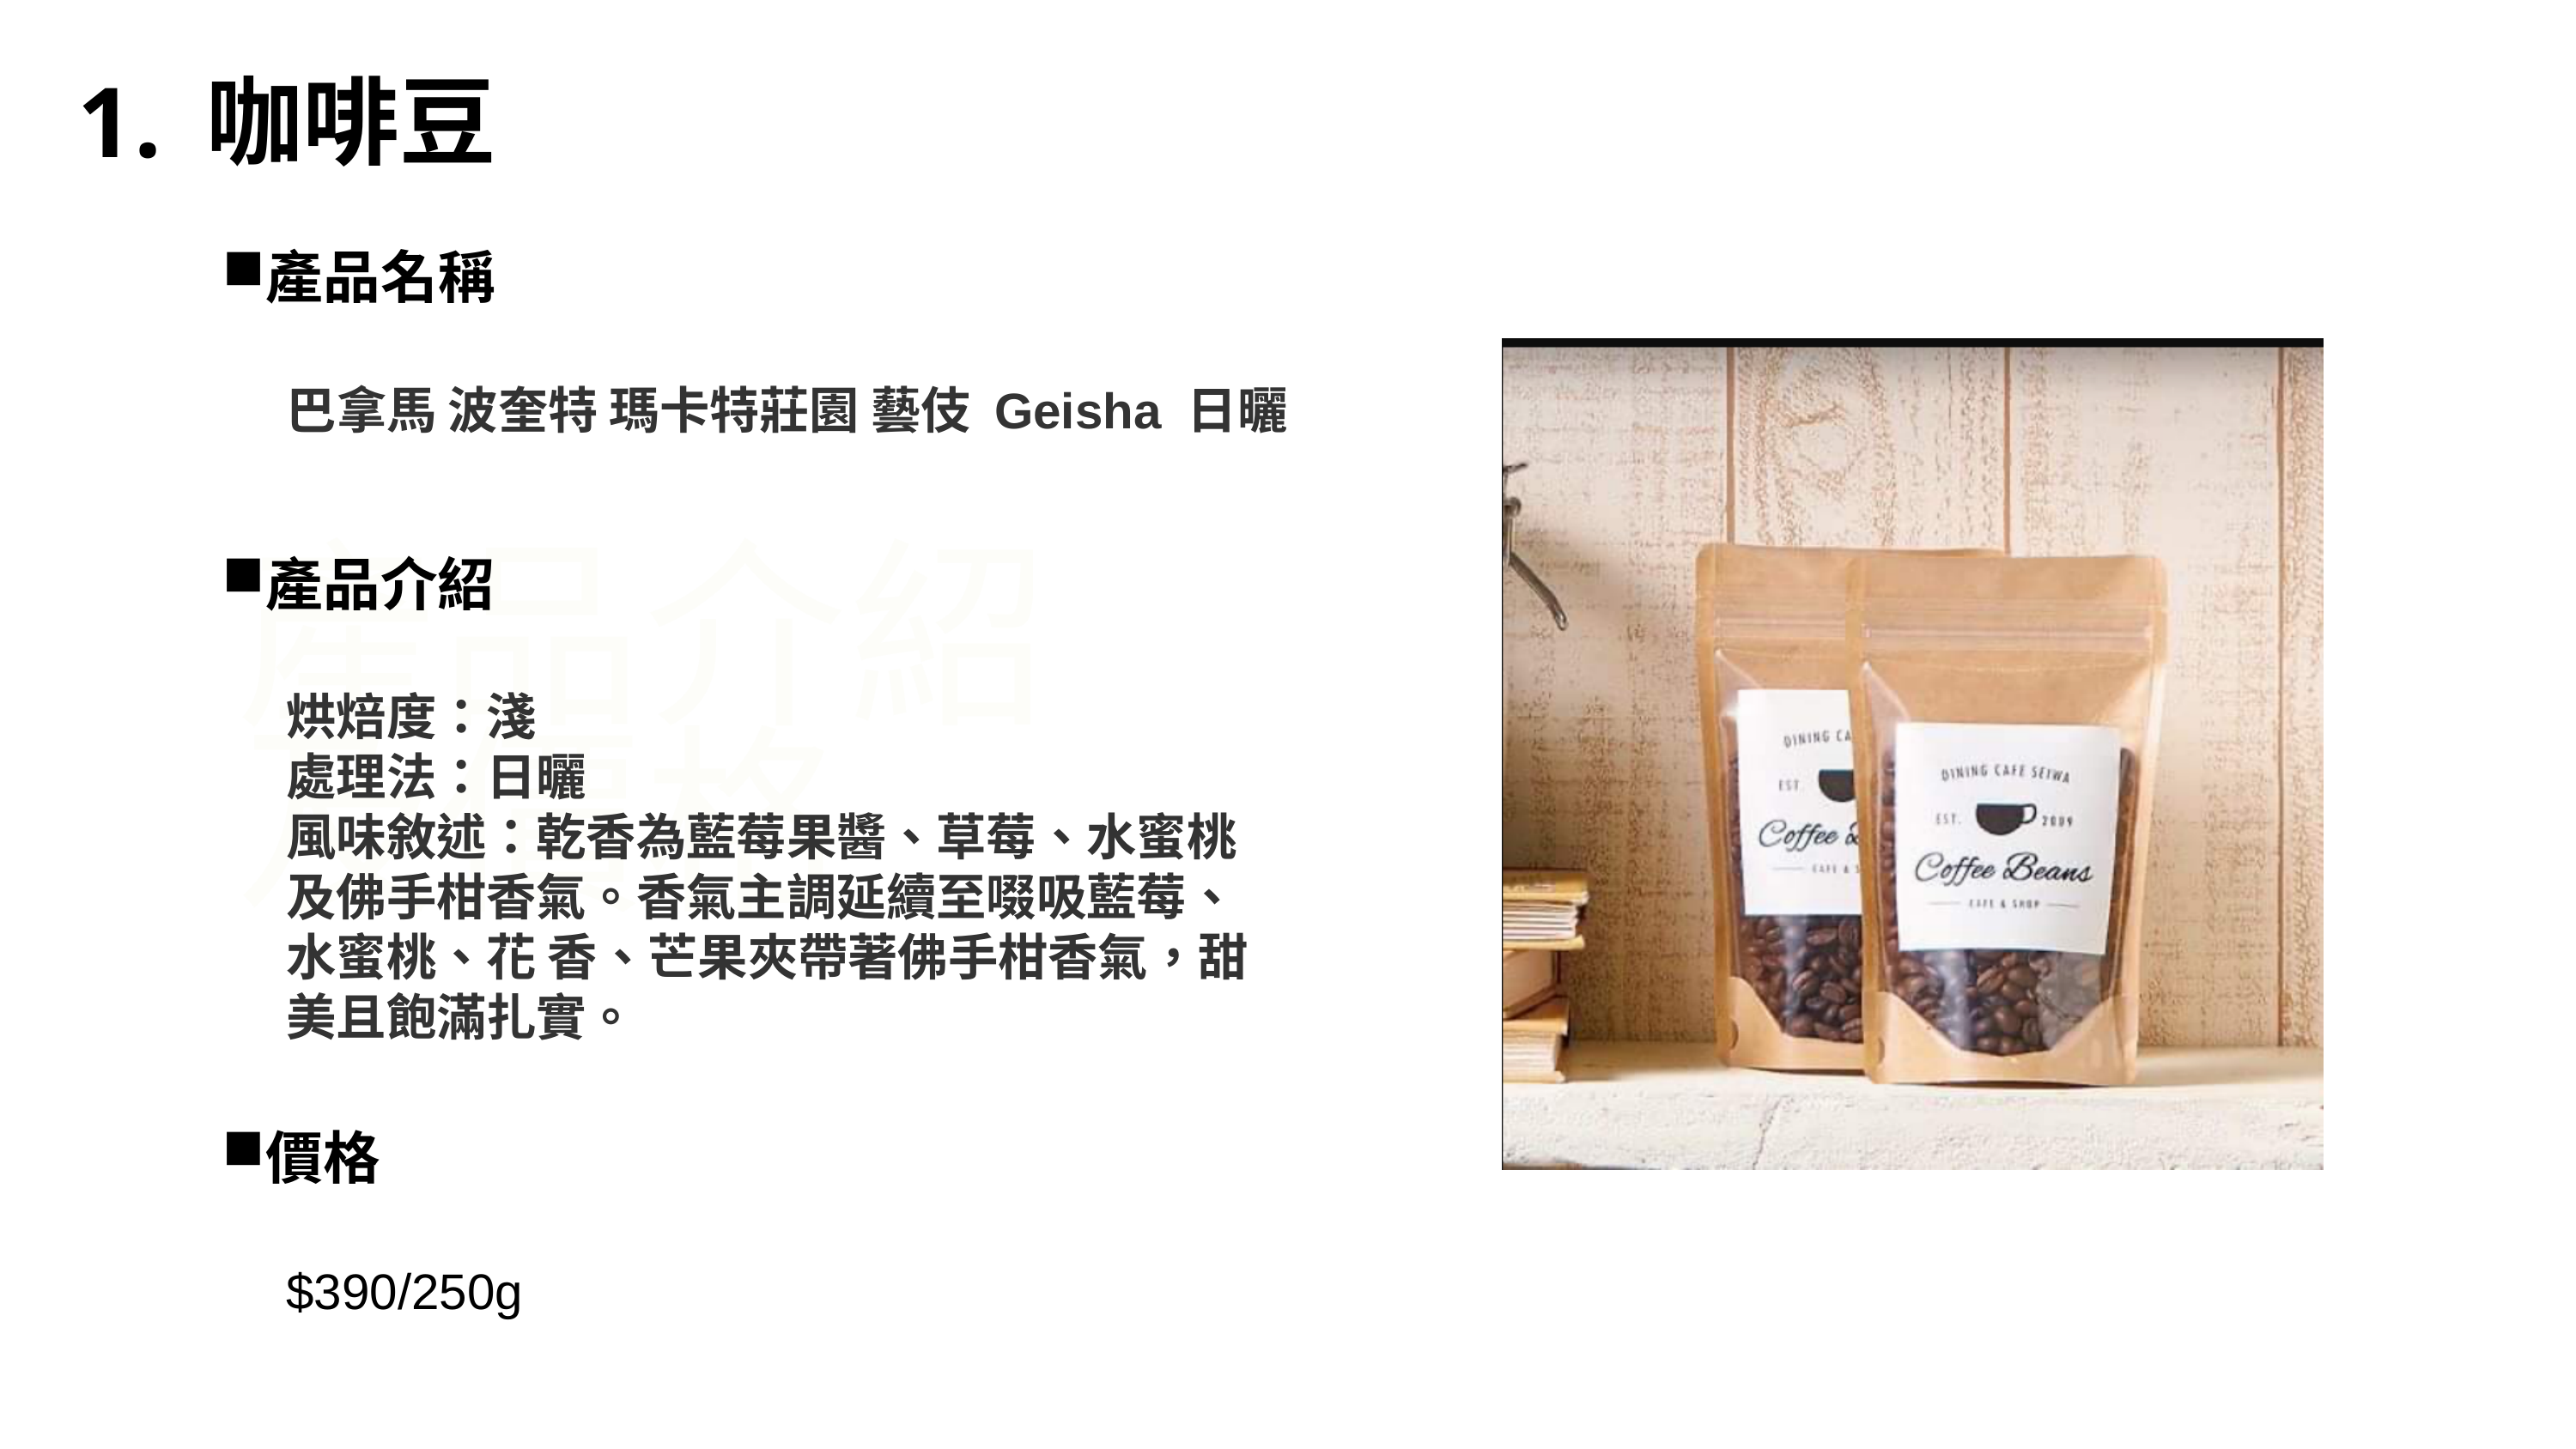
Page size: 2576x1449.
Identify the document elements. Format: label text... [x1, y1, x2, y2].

picture [1502, 338, 2324, 1170]
title 咖啡豆 [64, 39, 1224, 200]
text_box 價格 $390/250g [209, 1115, 1116, 1449]
text_box 產品介紹 烘焙度：淺 處理法：日曬 風味敘述：乾香為藍莓果醬、草莓、水蜜桃及佛手柑香氣。香氣主調延續至啜吸藍莓、水蜜桃、花 香、芒果夾帶著佛手柑香氣，甜美且飽滿扎實。 [209, 542, 1283, 1190]
text_box 產品名稱 巴拿馬 波奎特 瑪卡特莊園 藝伎 Geisha 日曬 [210, 234, 1444, 446]
